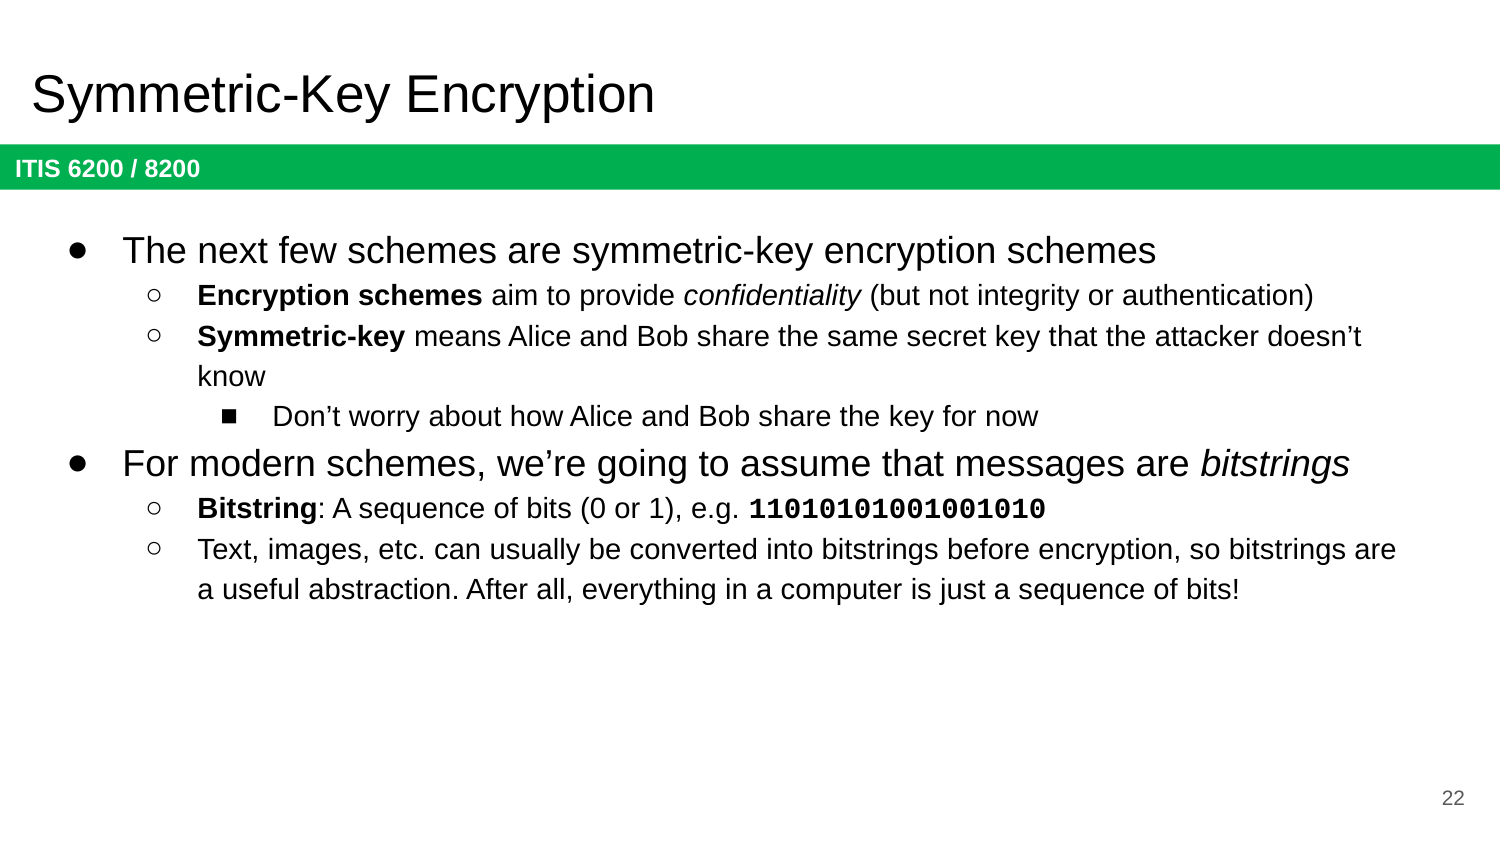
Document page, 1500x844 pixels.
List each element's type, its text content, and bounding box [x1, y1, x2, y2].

list The next few schemes are symmetric-key encryption schemes Encryption schemes aim to provide confidentiality (but not integrity or authentication) Symmetric-key means Alice and Bob share the same secret key that the attacker doesn’t know Don’t worry about how Alice and Bob share the key for now For modern schemes, we’re going to assume that messages are bitstrings Bitstring: A sequence of bits (0 or 1), e.g. 11010101001001010 Text, images, etc. can usually be converted into bitstrings before encryption, so bitstrings are a useful abstraction. After all, everything in a computer is just a sequence of bits! [32, 204, 1431, 823]
title Symmetric-Key Encryption [16, 44, 1415, 139]
slide_number 22 [1389, 764, 1480, 830]
